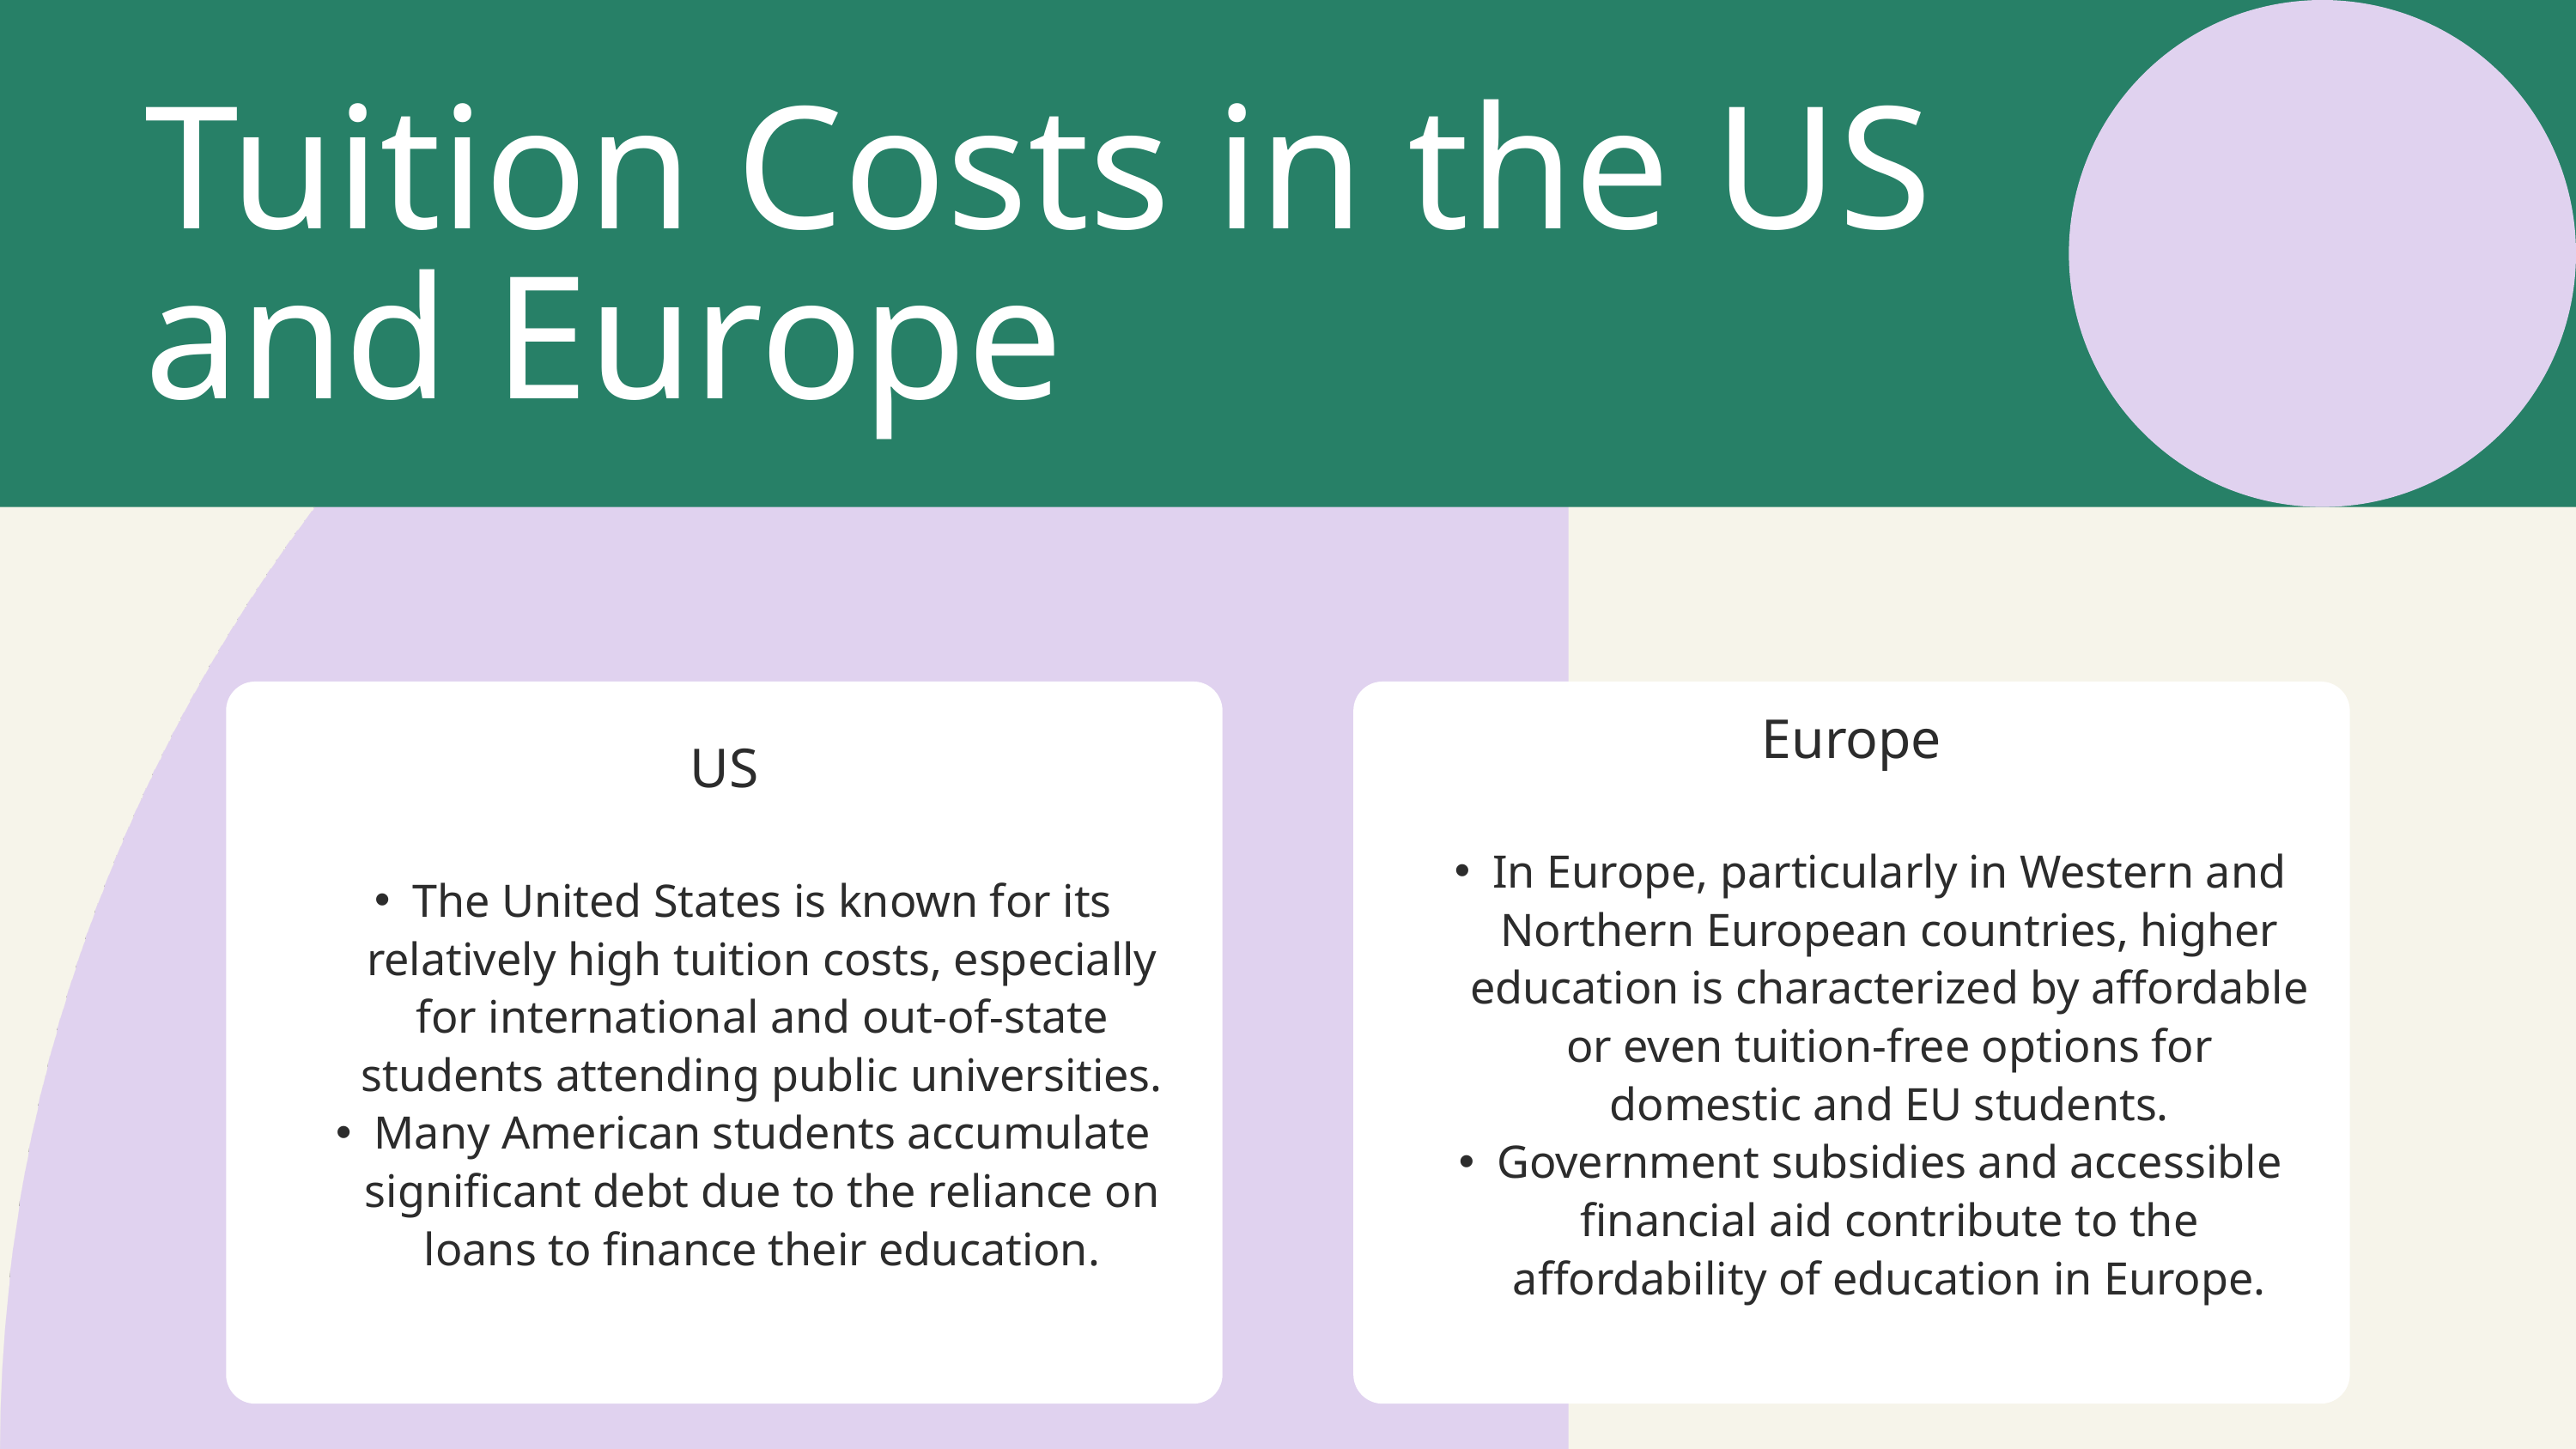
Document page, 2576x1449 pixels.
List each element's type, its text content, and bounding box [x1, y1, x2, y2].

text_box [0, 0, 2067, 507]
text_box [226, 681, 1223, 1404]
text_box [1352, 681, 2350, 1404]
text_box Tuition Costs in the US and Europe [144, 93, 1973, 433]
text_box [0, 507, 1569, 1449]
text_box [2069, 0, 2576, 507]
